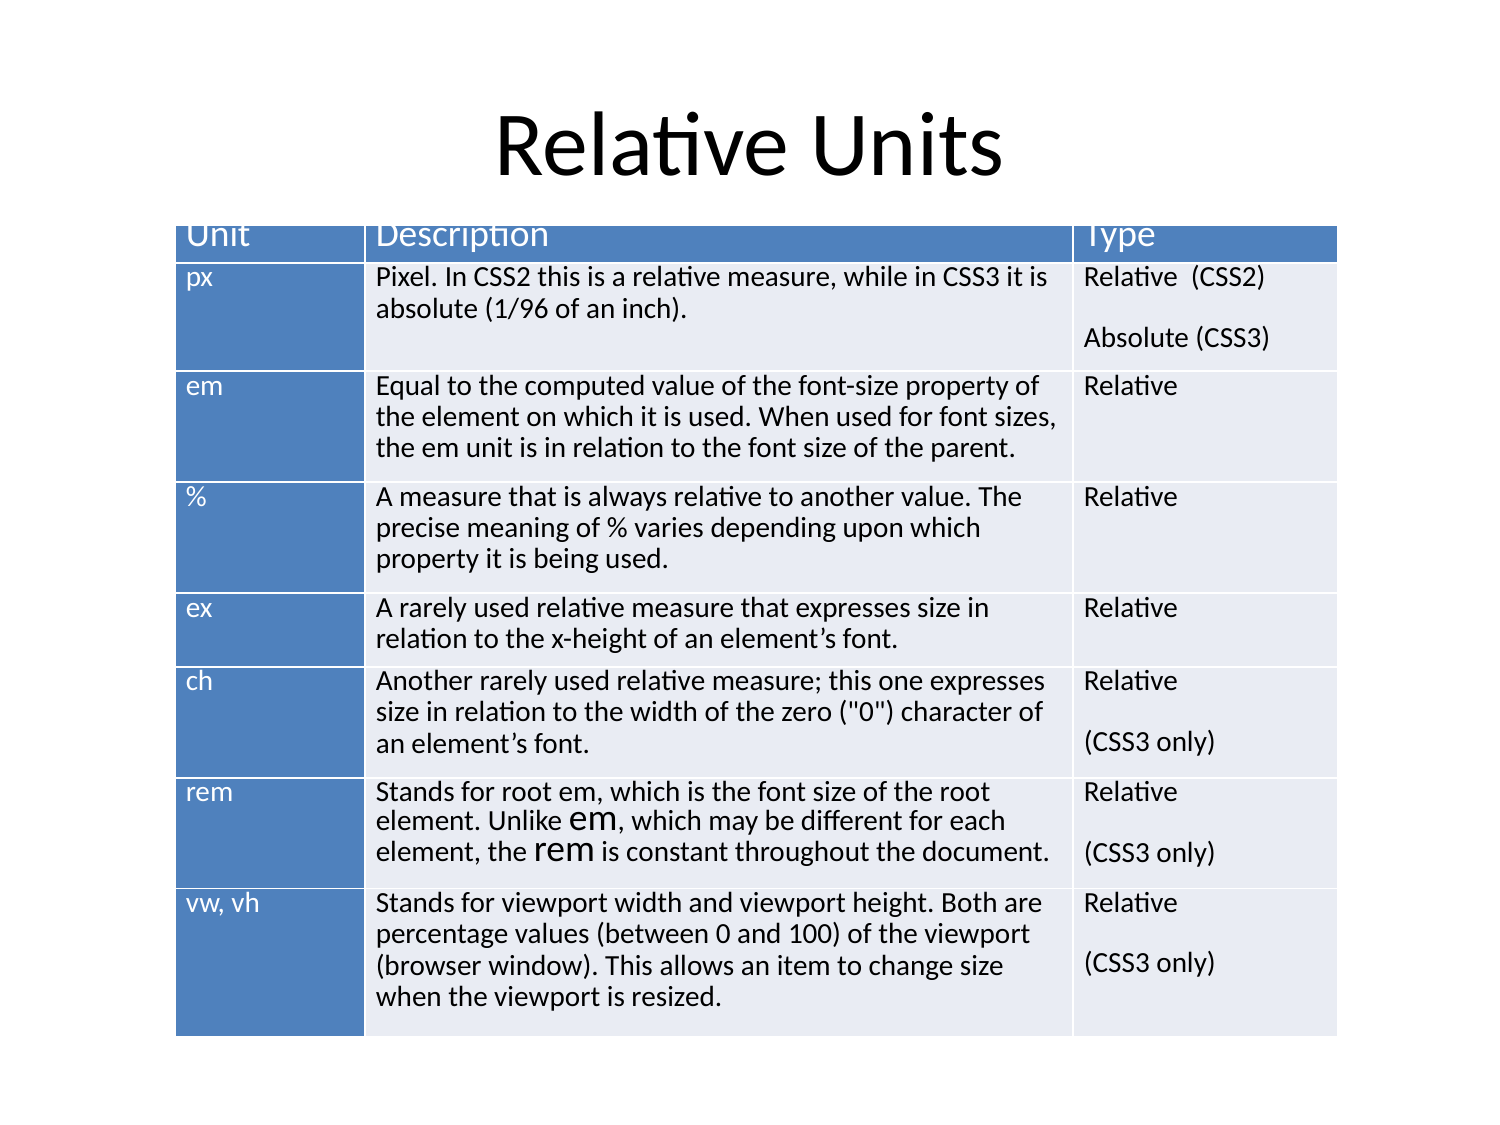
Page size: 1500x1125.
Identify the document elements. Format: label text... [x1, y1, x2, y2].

table_cell Relative (CSS3 only) [1074, 889, 1337, 1036]
title Relative Units [75, 45, 1425, 233]
table_cell rem [176, 779, 364, 888]
table_header Type [1074, 226, 1337, 262]
table_cell vw, vh [176, 889, 364, 1036]
table_cell Relative (CSS2) Absolute (CSS3) [1074, 264, 1337, 370]
table_cell Relative (CSS3 only) [1074, 668, 1337, 777]
table_cell Stands for viewport width and viewport height. Both are percentage values (between 0 and 100) of the viewport (browser window). This allows an item to change size when the viewport is resized. [366, 889, 1072, 1036]
table_cell Pixel. In CSS2 this is a relative measure, while in CSS3 it is absolute (1/96 of an inch). [366, 264, 1072, 370]
table_cell Equal to the computed value of the font-size property of the element on which it is used. When used for font sizes, the em unit is in relation to the font size of the parent. [366, 372, 1072, 481]
table_cell A rarely used relative measure that expresses size in relation to the x-height of an element’s font. [366, 594, 1072, 666]
table_cell Relative (CSS3 only) [1074, 779, 1337, 888]
table_cell Relative [1074, 483, 1337, 592]
table_header Unit [176, 226, 364, 262]
table_cell Relative [1074, 372, 1337, 481]
table_cell A measure that is always relative to another value. The precise meaning of % varies depending upon which property it is being used. [366, 483, 1072, 592]
table_cell em [176, 372, 364, 481]
table_cell Relative [1074, 594, 1337, 666]
table_header Description [366, 226, 1072, 262]
table_cell Stands for root em, which is the font size of the root element. Unlike em, which may be different for each element, the rem is constant throughout the document. [366, 779, 1072, 888]
table_cell px [176, 264, 364, 370]
table_cell % [176, 483, 364, 592]
table_cell Another rarely used relative measure; this one expresses size in relation to the width of the zero ("0") character of an element’s font. [366, 668, 1072, 777]
table_cell ch [176, 668, 364, 777]
table_cell ex [176, 594, 364, 666]
